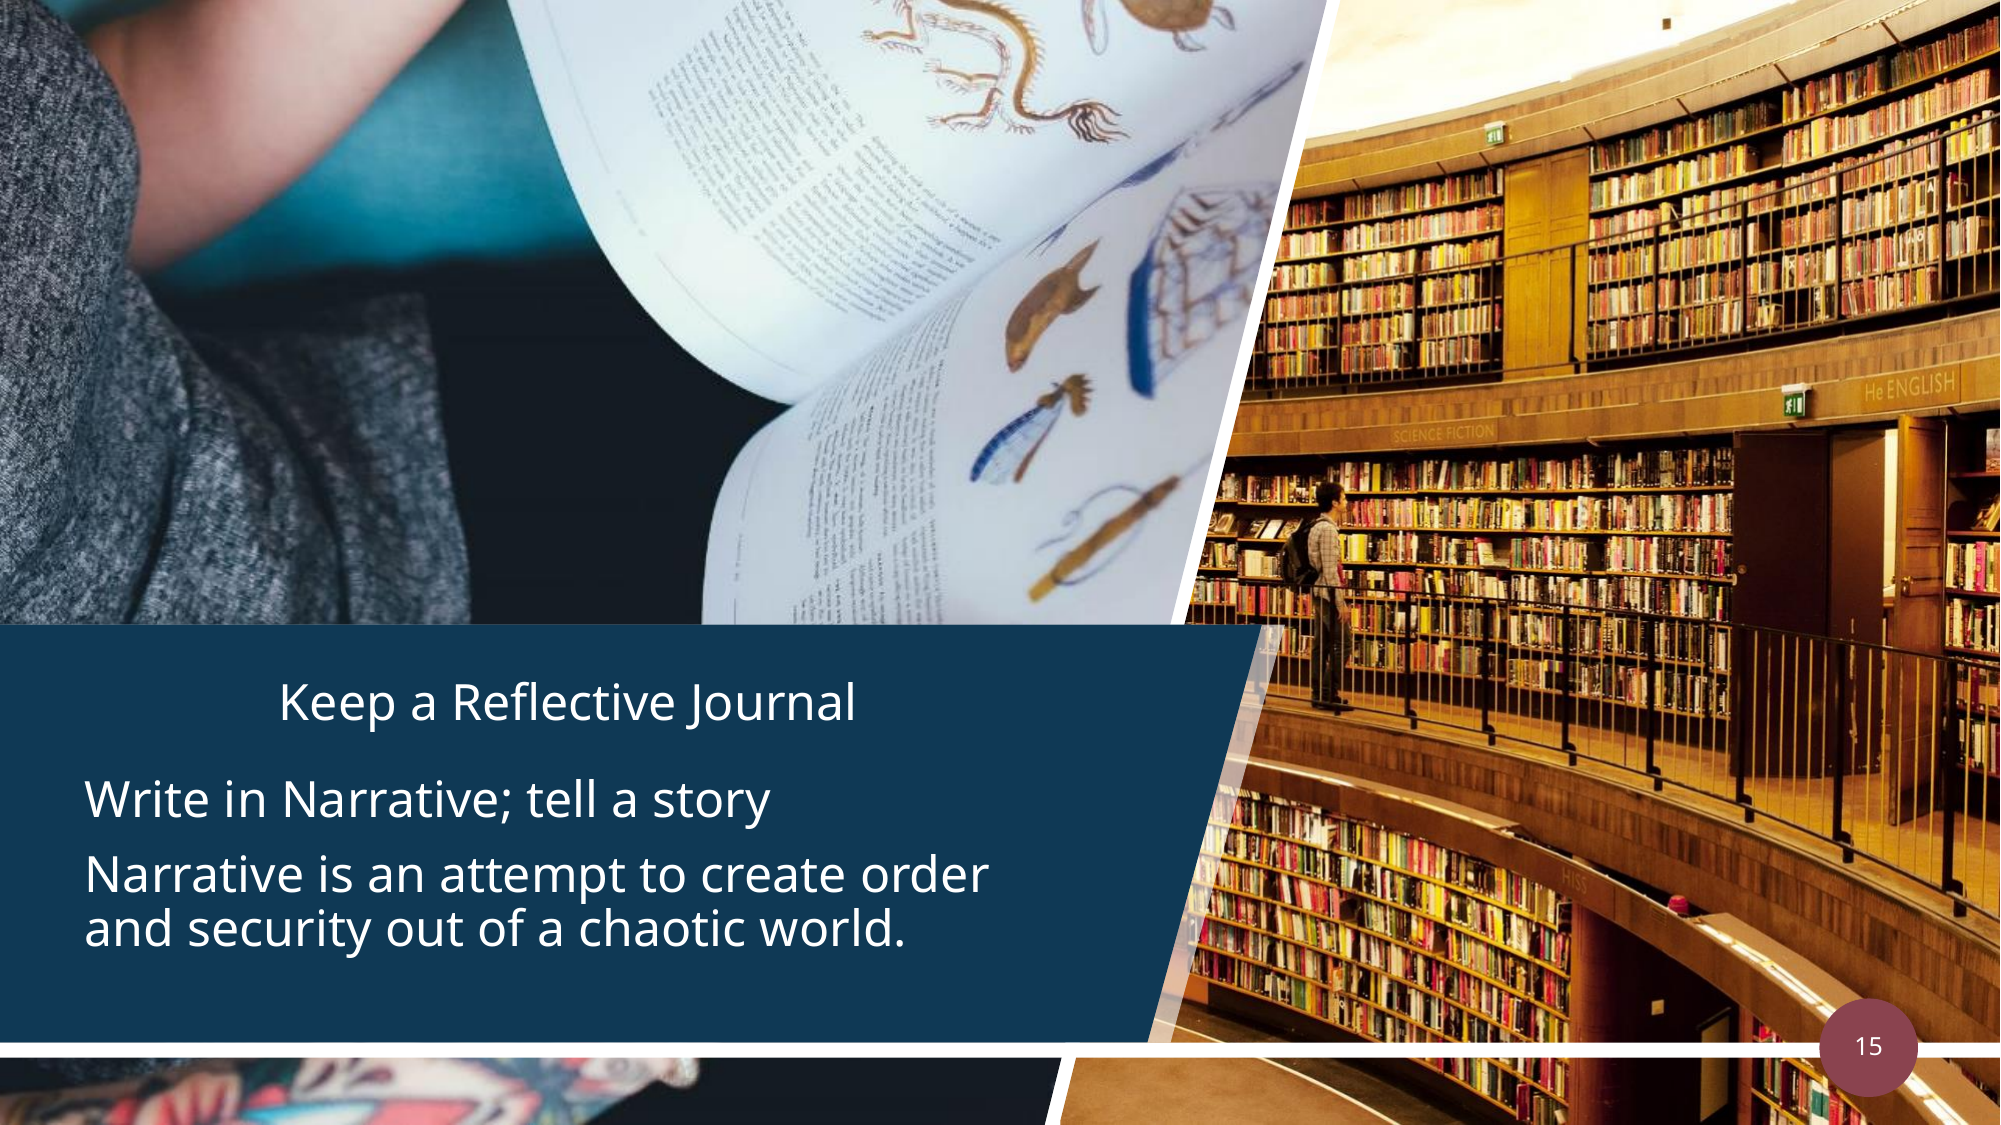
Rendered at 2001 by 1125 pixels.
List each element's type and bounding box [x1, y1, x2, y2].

picture [0, 0, 2000, 1125]
text_box [0, 624, 1285, 1043]
